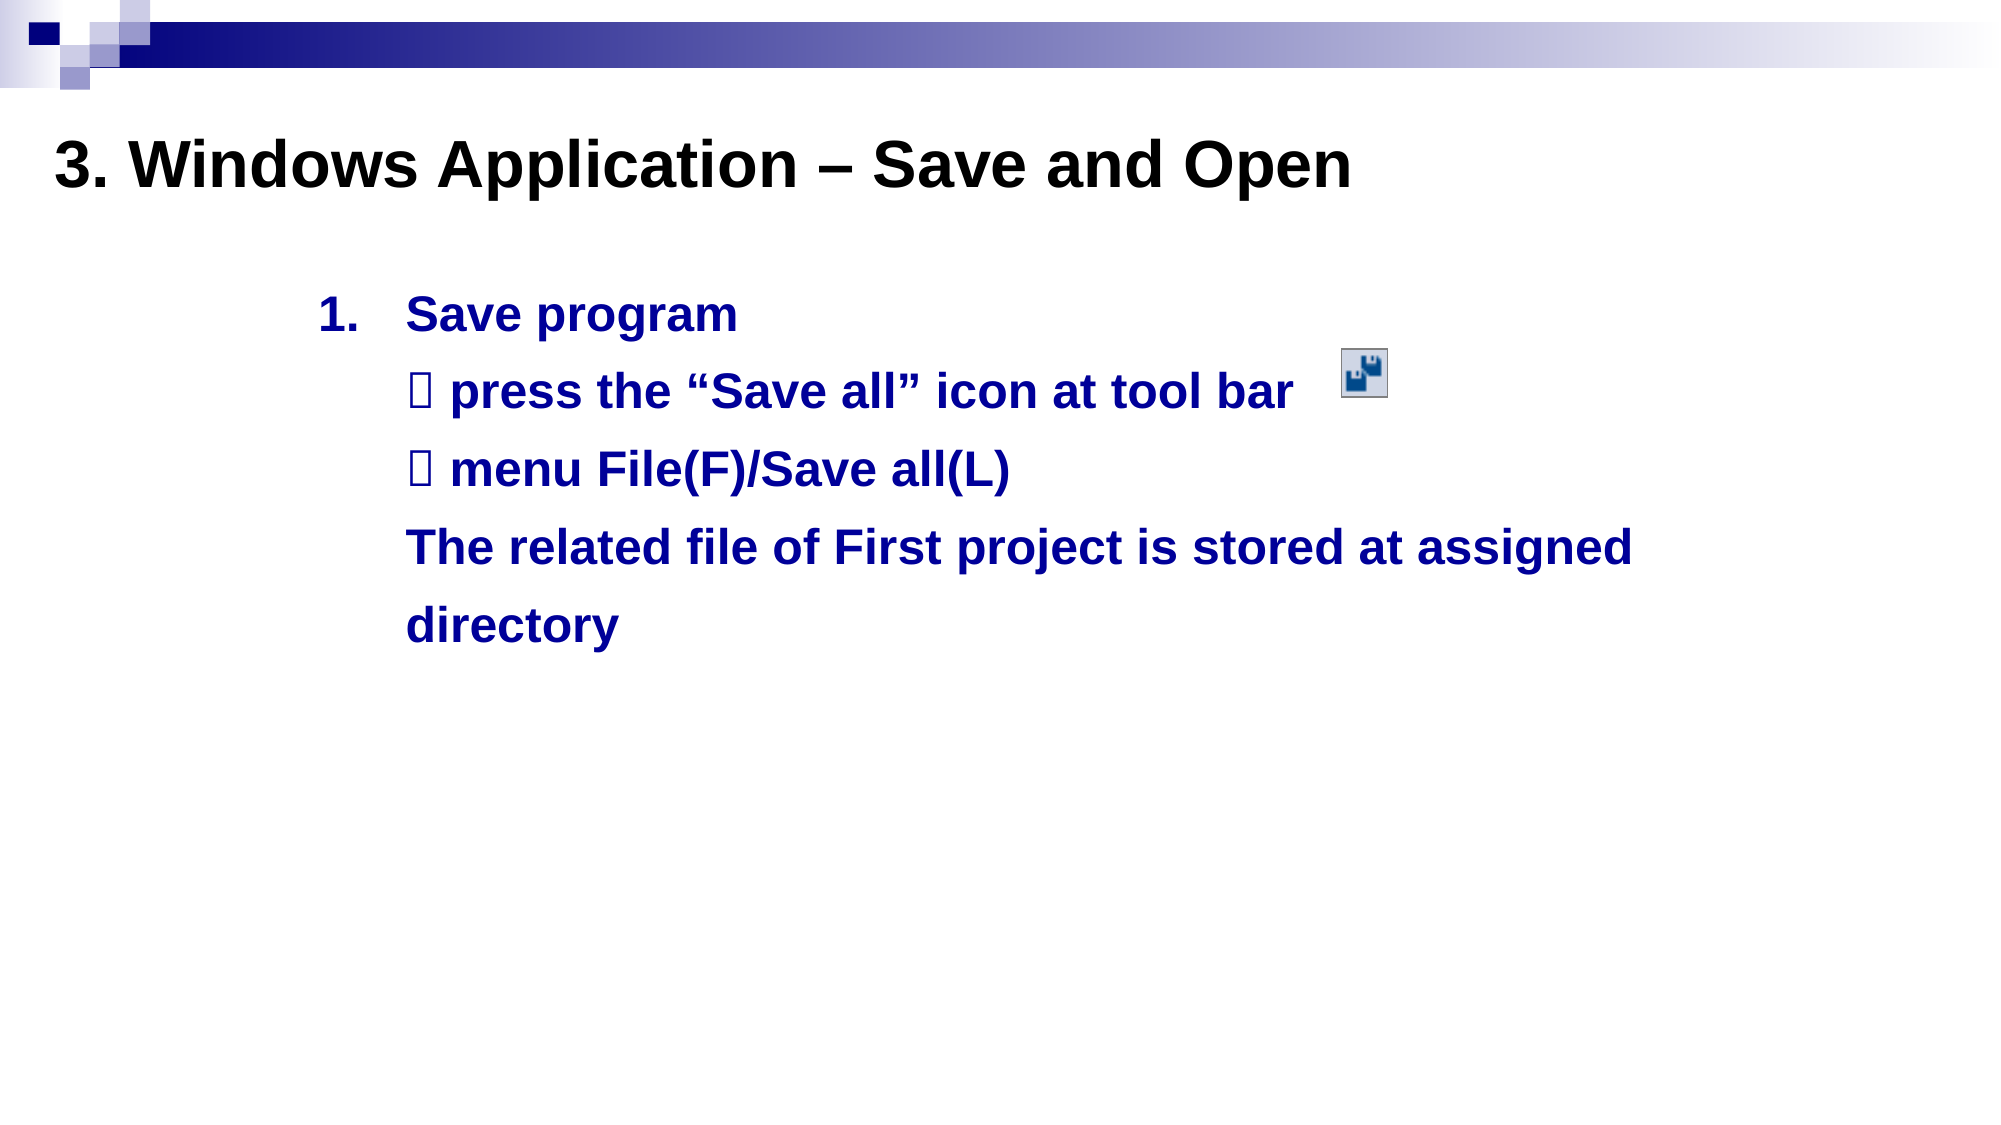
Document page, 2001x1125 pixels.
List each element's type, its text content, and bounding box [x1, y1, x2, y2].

list Save program  press the “Save all” icon at tool bar  menu File(F)/Save all(L) The related file of First project is stored at assigned directory [303, 255, 1709, 1071]
picture [1342, 349, 1387, 397]
title 3. Windows Application – Save and Open [39, 101, 1930, 220]
